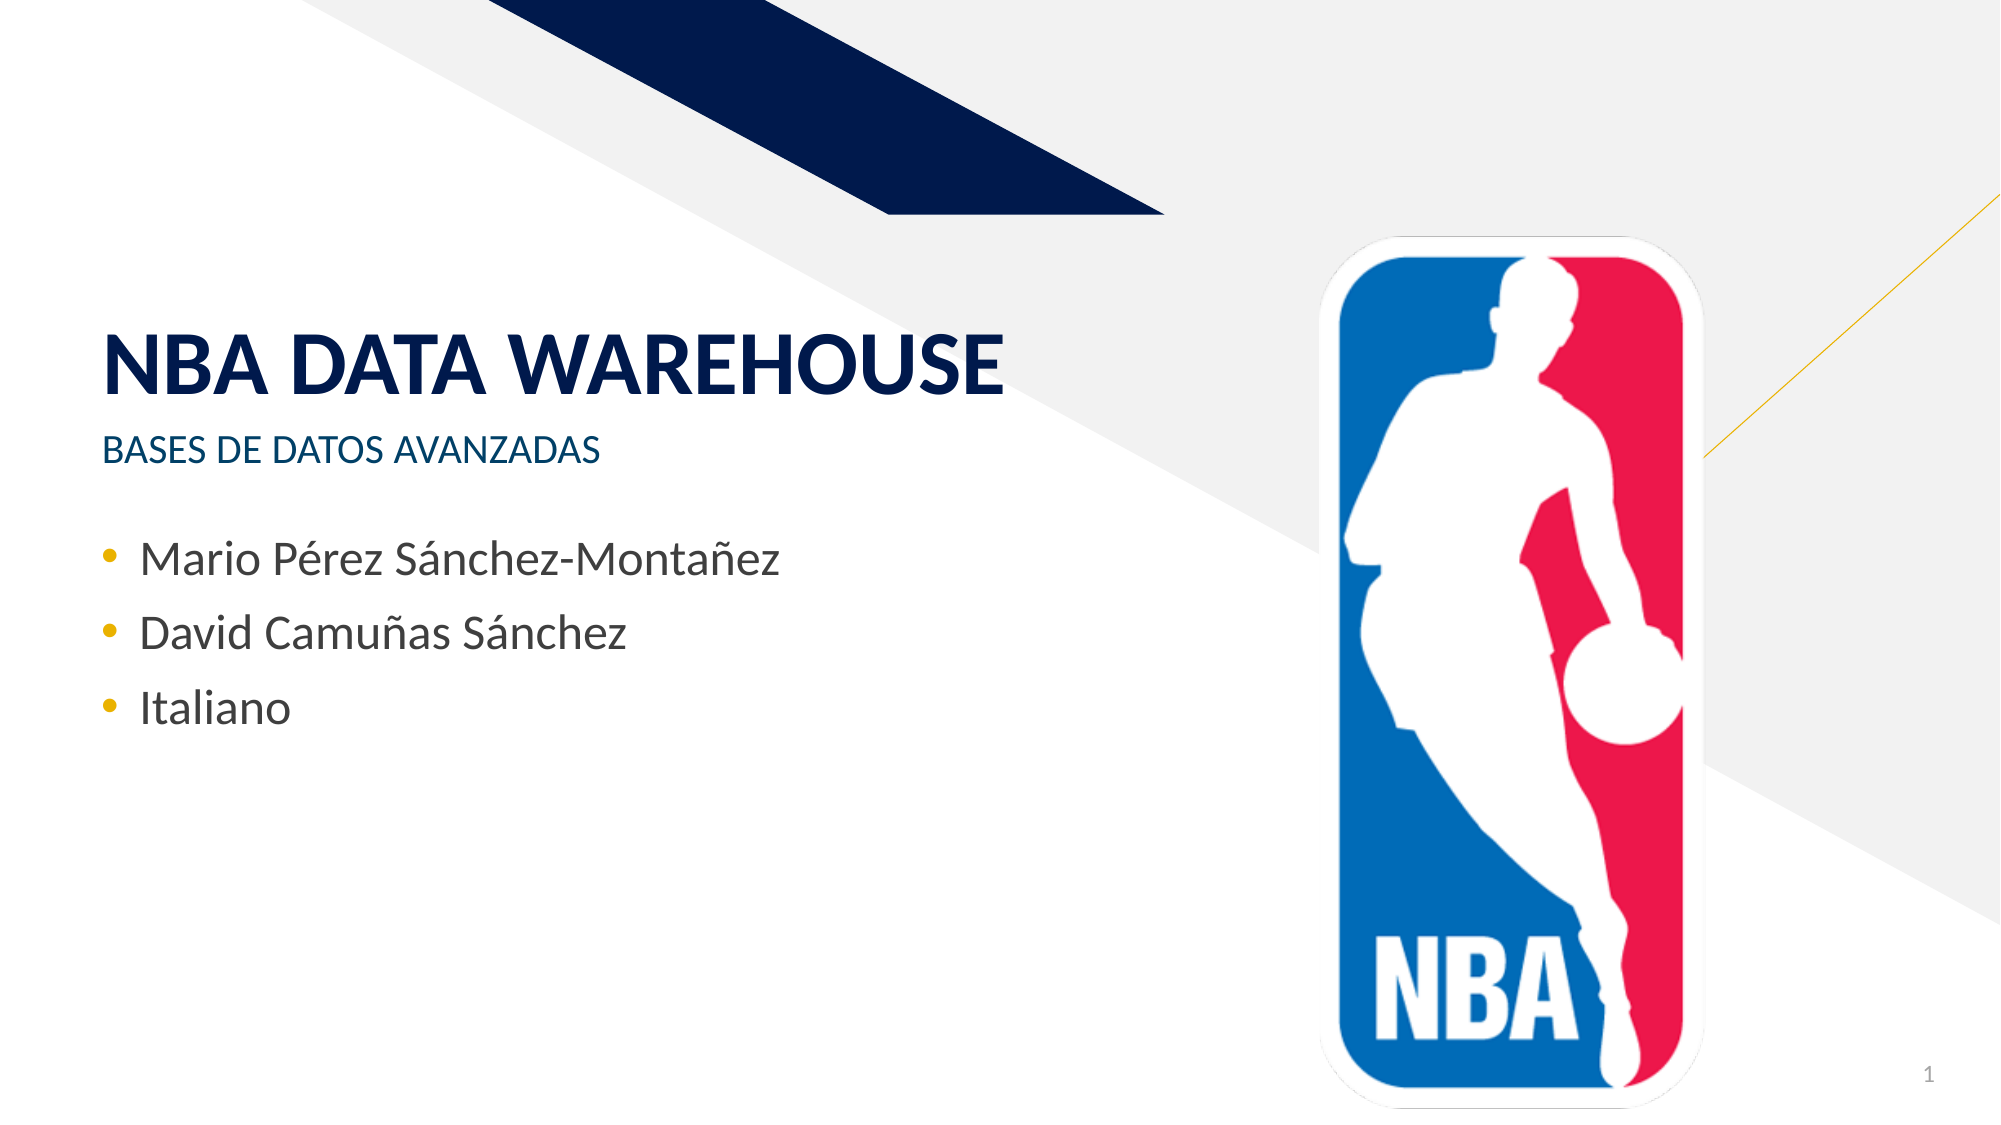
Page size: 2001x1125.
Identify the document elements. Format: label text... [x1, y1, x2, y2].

picture [1319, 214, 1714, 1125]
slide_number 1 [1828, 1042, 1950, 1103]
text_box BASES DE DATOS AVANZADAS [87, 420, 1292, 521]
title NBA DATA WAREHOUSE [87, 214, 1292, 415]
list Mario Pérez Sánchez-Montañez David Camuñas Sánchez Italiano [87, 524, 898, 1010]
